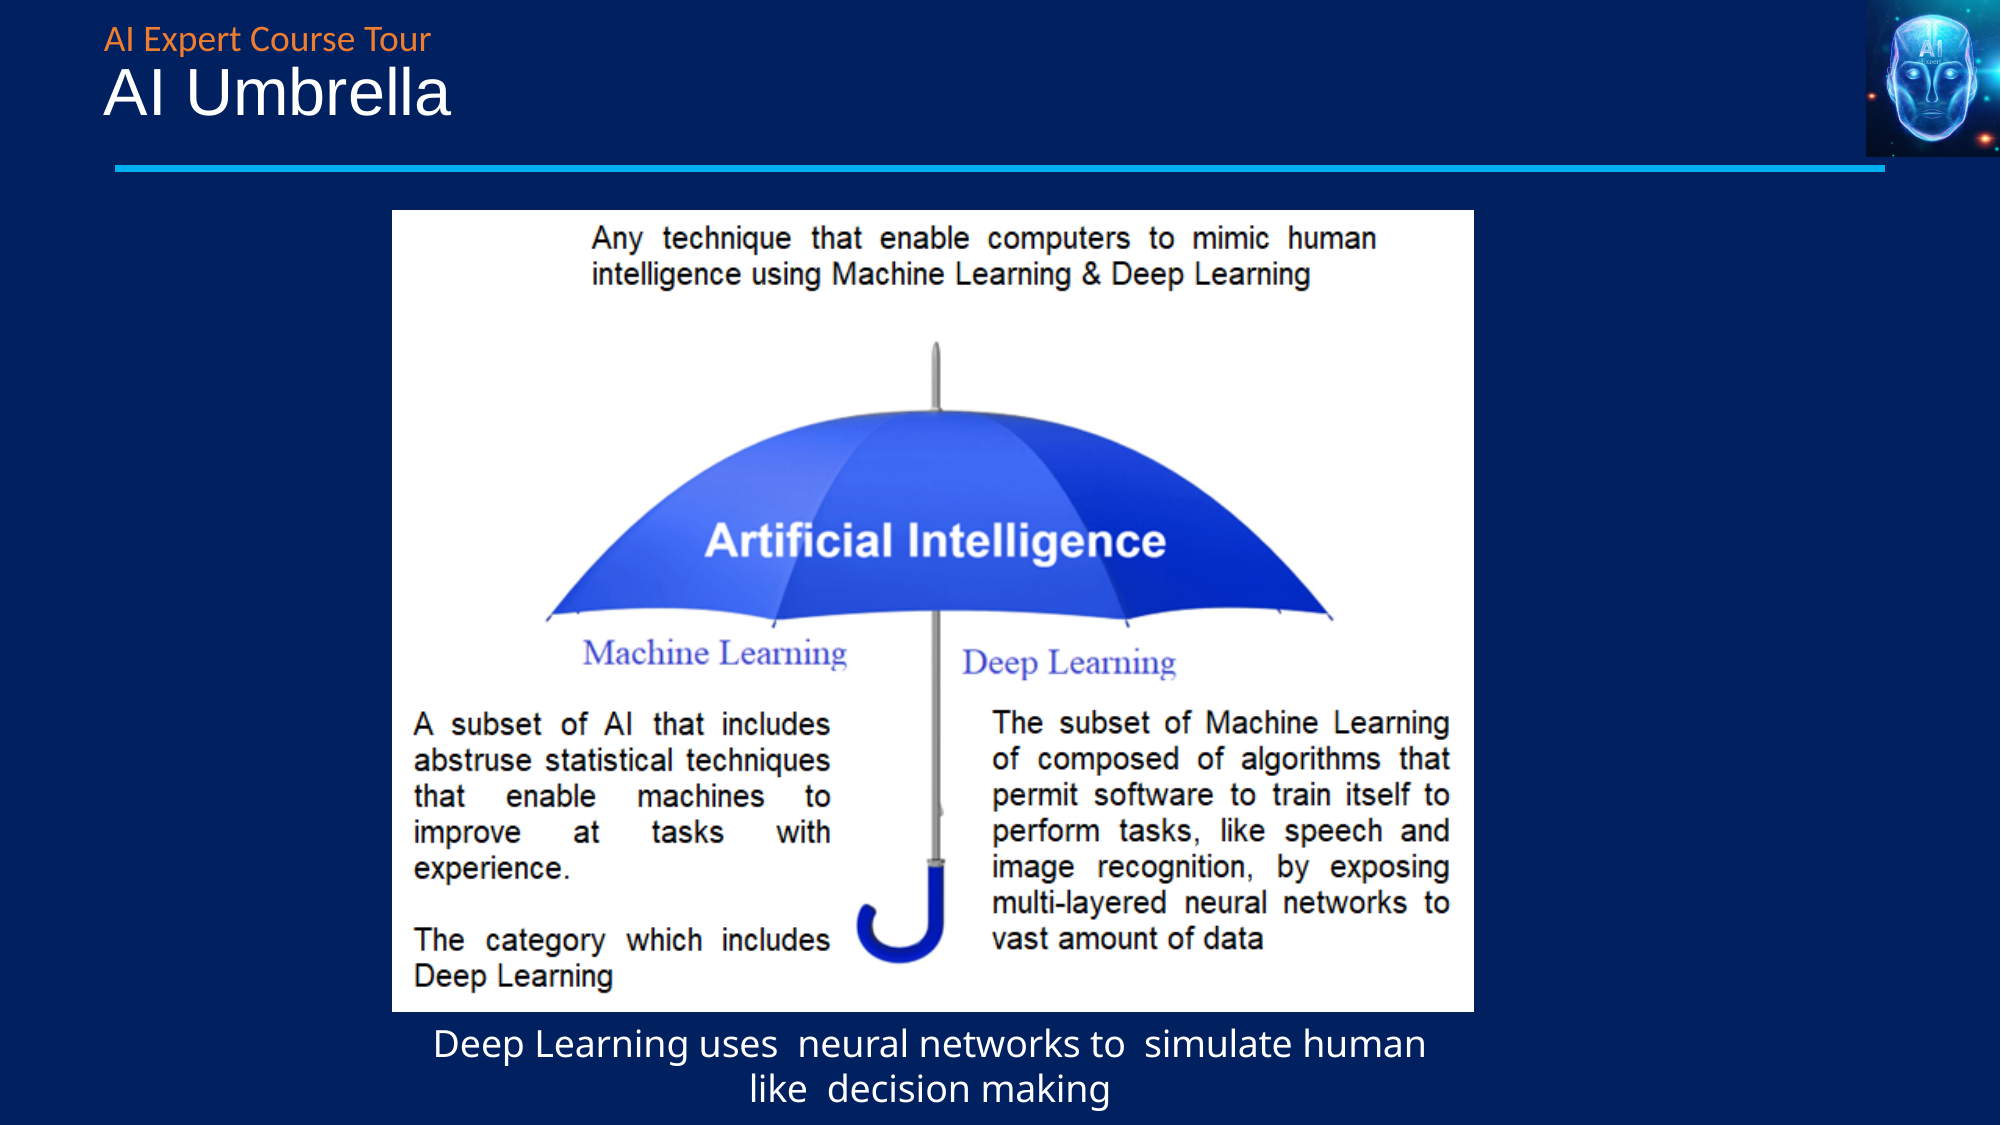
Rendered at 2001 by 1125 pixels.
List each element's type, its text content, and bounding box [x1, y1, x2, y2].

text_box [115, 165, 1885, 172]
title AI Umbrella [89, 34, 1866, 154]
picture [392, 210, 1474, 1012]
picture [1866, 0, 2000, 157]
text_box AI Expert Course Tour [89, 6, 688, 67]
text_box Deep Learning uses neural networks to simulate human like decision making [388, 1012, 1470, 1117]
